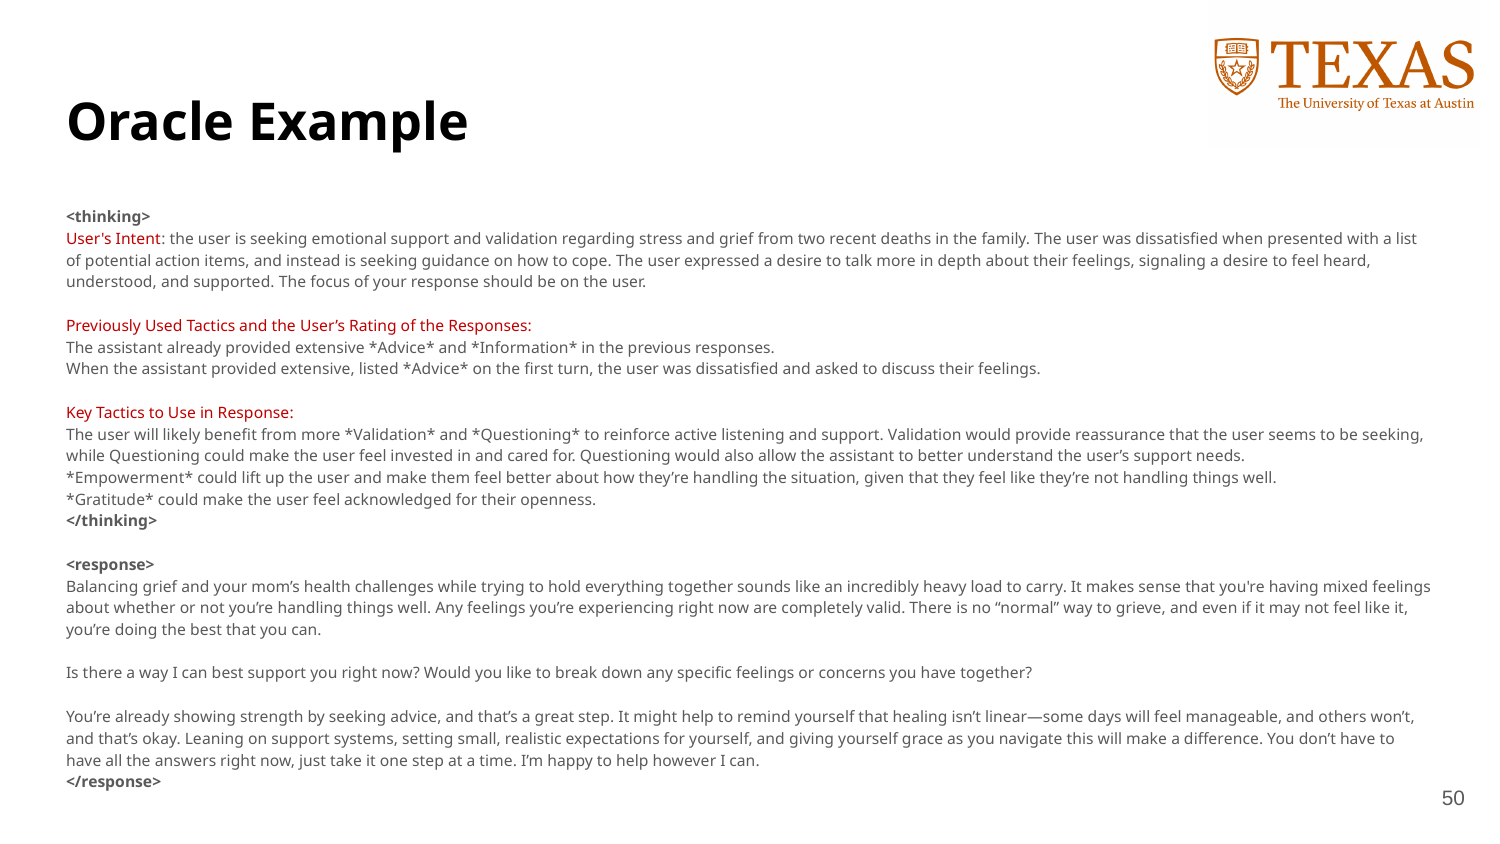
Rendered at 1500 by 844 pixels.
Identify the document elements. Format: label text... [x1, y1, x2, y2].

list <thinking> User's Intent: the user is seeking emotional support and validation regarding stress and grief from two recent deaths in the family. The user was dissatisfied when presented with a list of potential action items, and instead is seeking guidance on how to cope. The user expressed a desire to talk more in depth about their feelings, signaling a desire to feel heard, understood, and supported. The focus of your response should be on the user. Previously Used Tactics and the User’s Rating of the Responses: The assistant already provided extensive *Advice* and *Information* in the previous responses. When the assistant provided extensive, listed *Advice* on the first turn, the user was dissatisfied and asked to discuss their feelings. Key Tactics to Use in Response: The user will likely benefit from more *Validation* and *Questioning* to reinforce active listening and support. Validation would provide reassurance that the user seems to be seeking, while Questioning could make the user feel invested in and cared for. Questioning would also allow the assistant to better understand the user’s support needs. *Empowerment* could lift up the user and make them feel better about how they’re handling the situation, given that they feel like they’re not handling things well. *Gratitude* could make the user feel acknowledged for their openness. </thinking> <response> Balancing grief and your mom’s health challenges while trying to hold everything together sounds like an incredibly heavy load to carry. It makes sense that you're having mixed feelings about whether or not you’re handling things well. Any feelings you’re experiencing right now are completely valid. There is no “normal” way to grieve, and even if it may not feel like it, you’re doing the best that you can. Is there a way I can best support you right now? Would you like to break down any specific feelings or concerns you have together? You’re already showing strength by seeking advice, and that’s a great step. It might help to remind yourself that healing isn’t linear—some days will feel manageable, and others won’t, and that’s okay. Leaning on support systems, setting small, realistic expectations for yourself, and giving yourself grace as you navigate this will make a difference. You don’t have to have all the answers right now, just take it one step at a time. I’m happy to help however I can. </response> [51, 189, 1449, 814]
slide_number 50 [1389, 764, 1480, 830]
title Oracle Example [51, 72, 1449, 167]
picture [1209, 0, 1480, 150]
